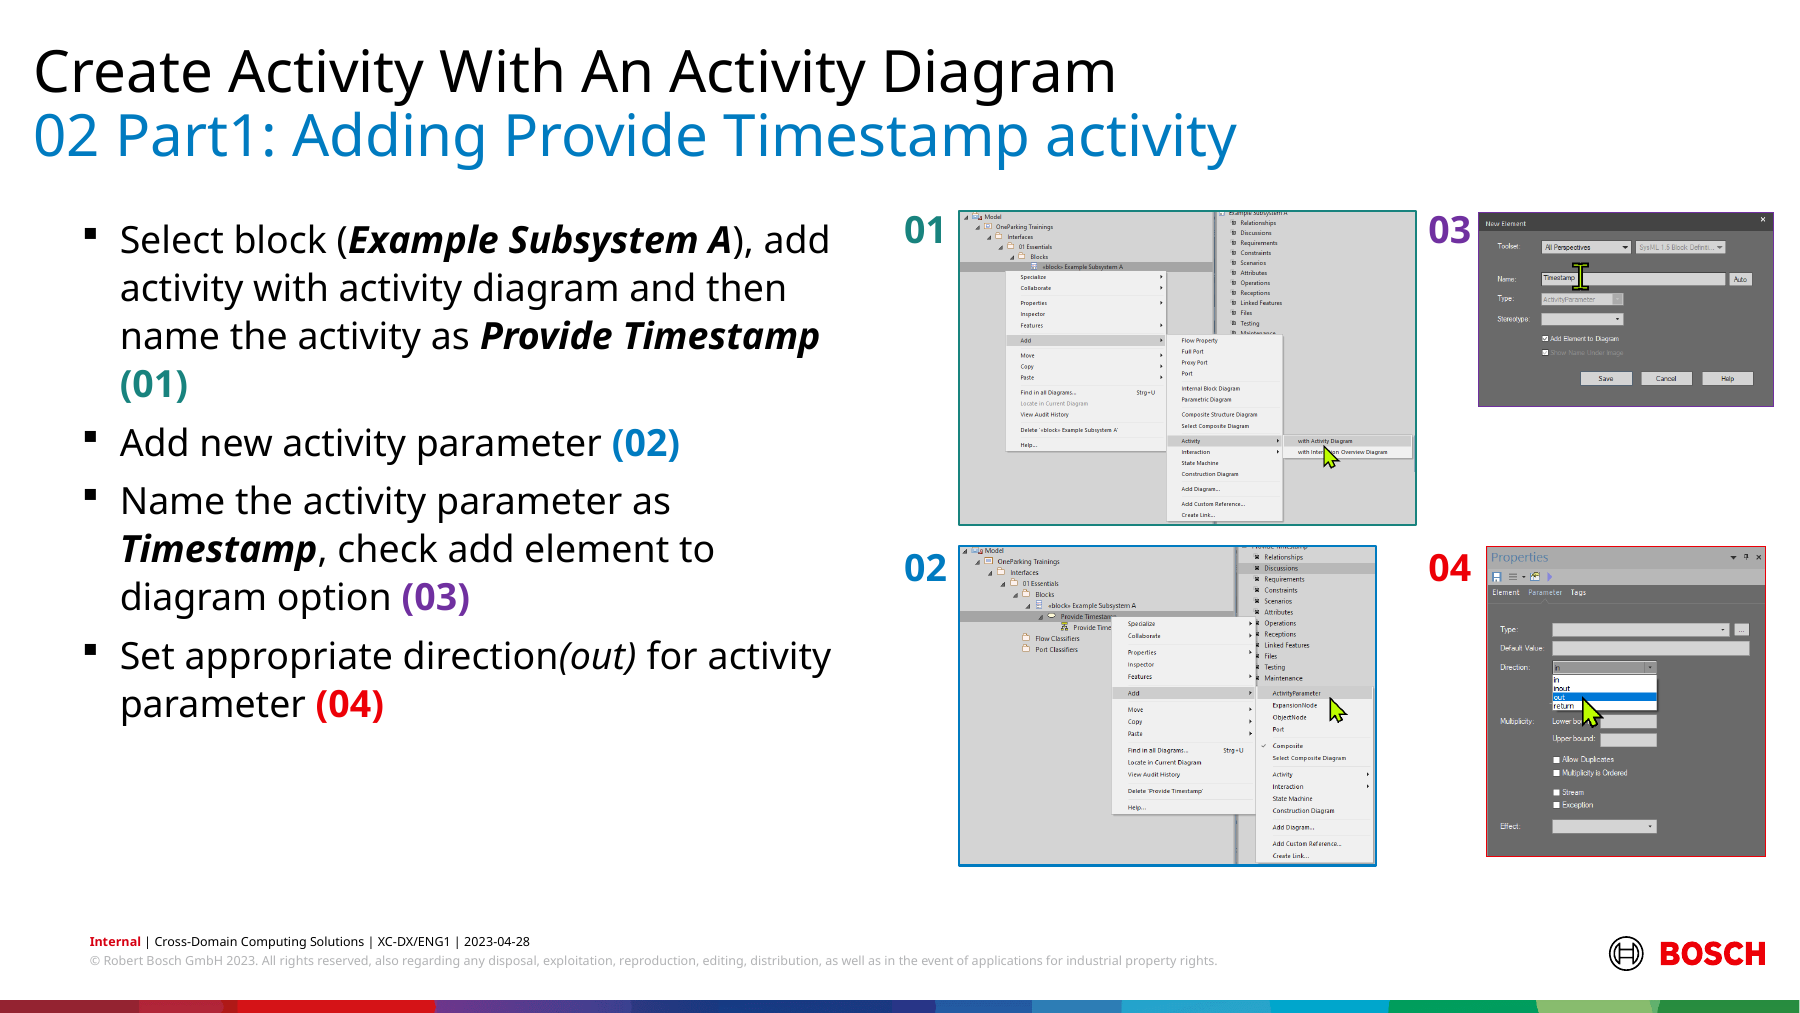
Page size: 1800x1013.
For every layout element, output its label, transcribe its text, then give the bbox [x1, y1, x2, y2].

list Create Activity With An Activity Diagram [33, 42, 1766, 106]
title 02 Part1: Adding Provide Timestamp activity [33, 106, 1766, 171]
picture [1486, 546, 1766, 857]
picture [959, 546, 1375, 865]
picture [1478, 212, 1774, 407]
text_box 04 [1405, 534, 1494, 599]
text_box 02 [881, 534, 970, 599]
text_box 01 [881, 196, 970, 261]
text_box 03 [1405, 196, 1494, 261]
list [959, 212, 1415, 525]
picture [0, 1000, 1270, 1013]
picture [1388, 1000, 1800, 1013]
list Select block (Example Subsystem A), add activity with activity diagram and then name the activity as Provide Timestamp (01) Add new activity parameter (02) Name the activity parameter as Timestamp, check add element to diagram option (03) Set appropriate direction(out) for activity parameter (04) [81, 212, 840, 924]
